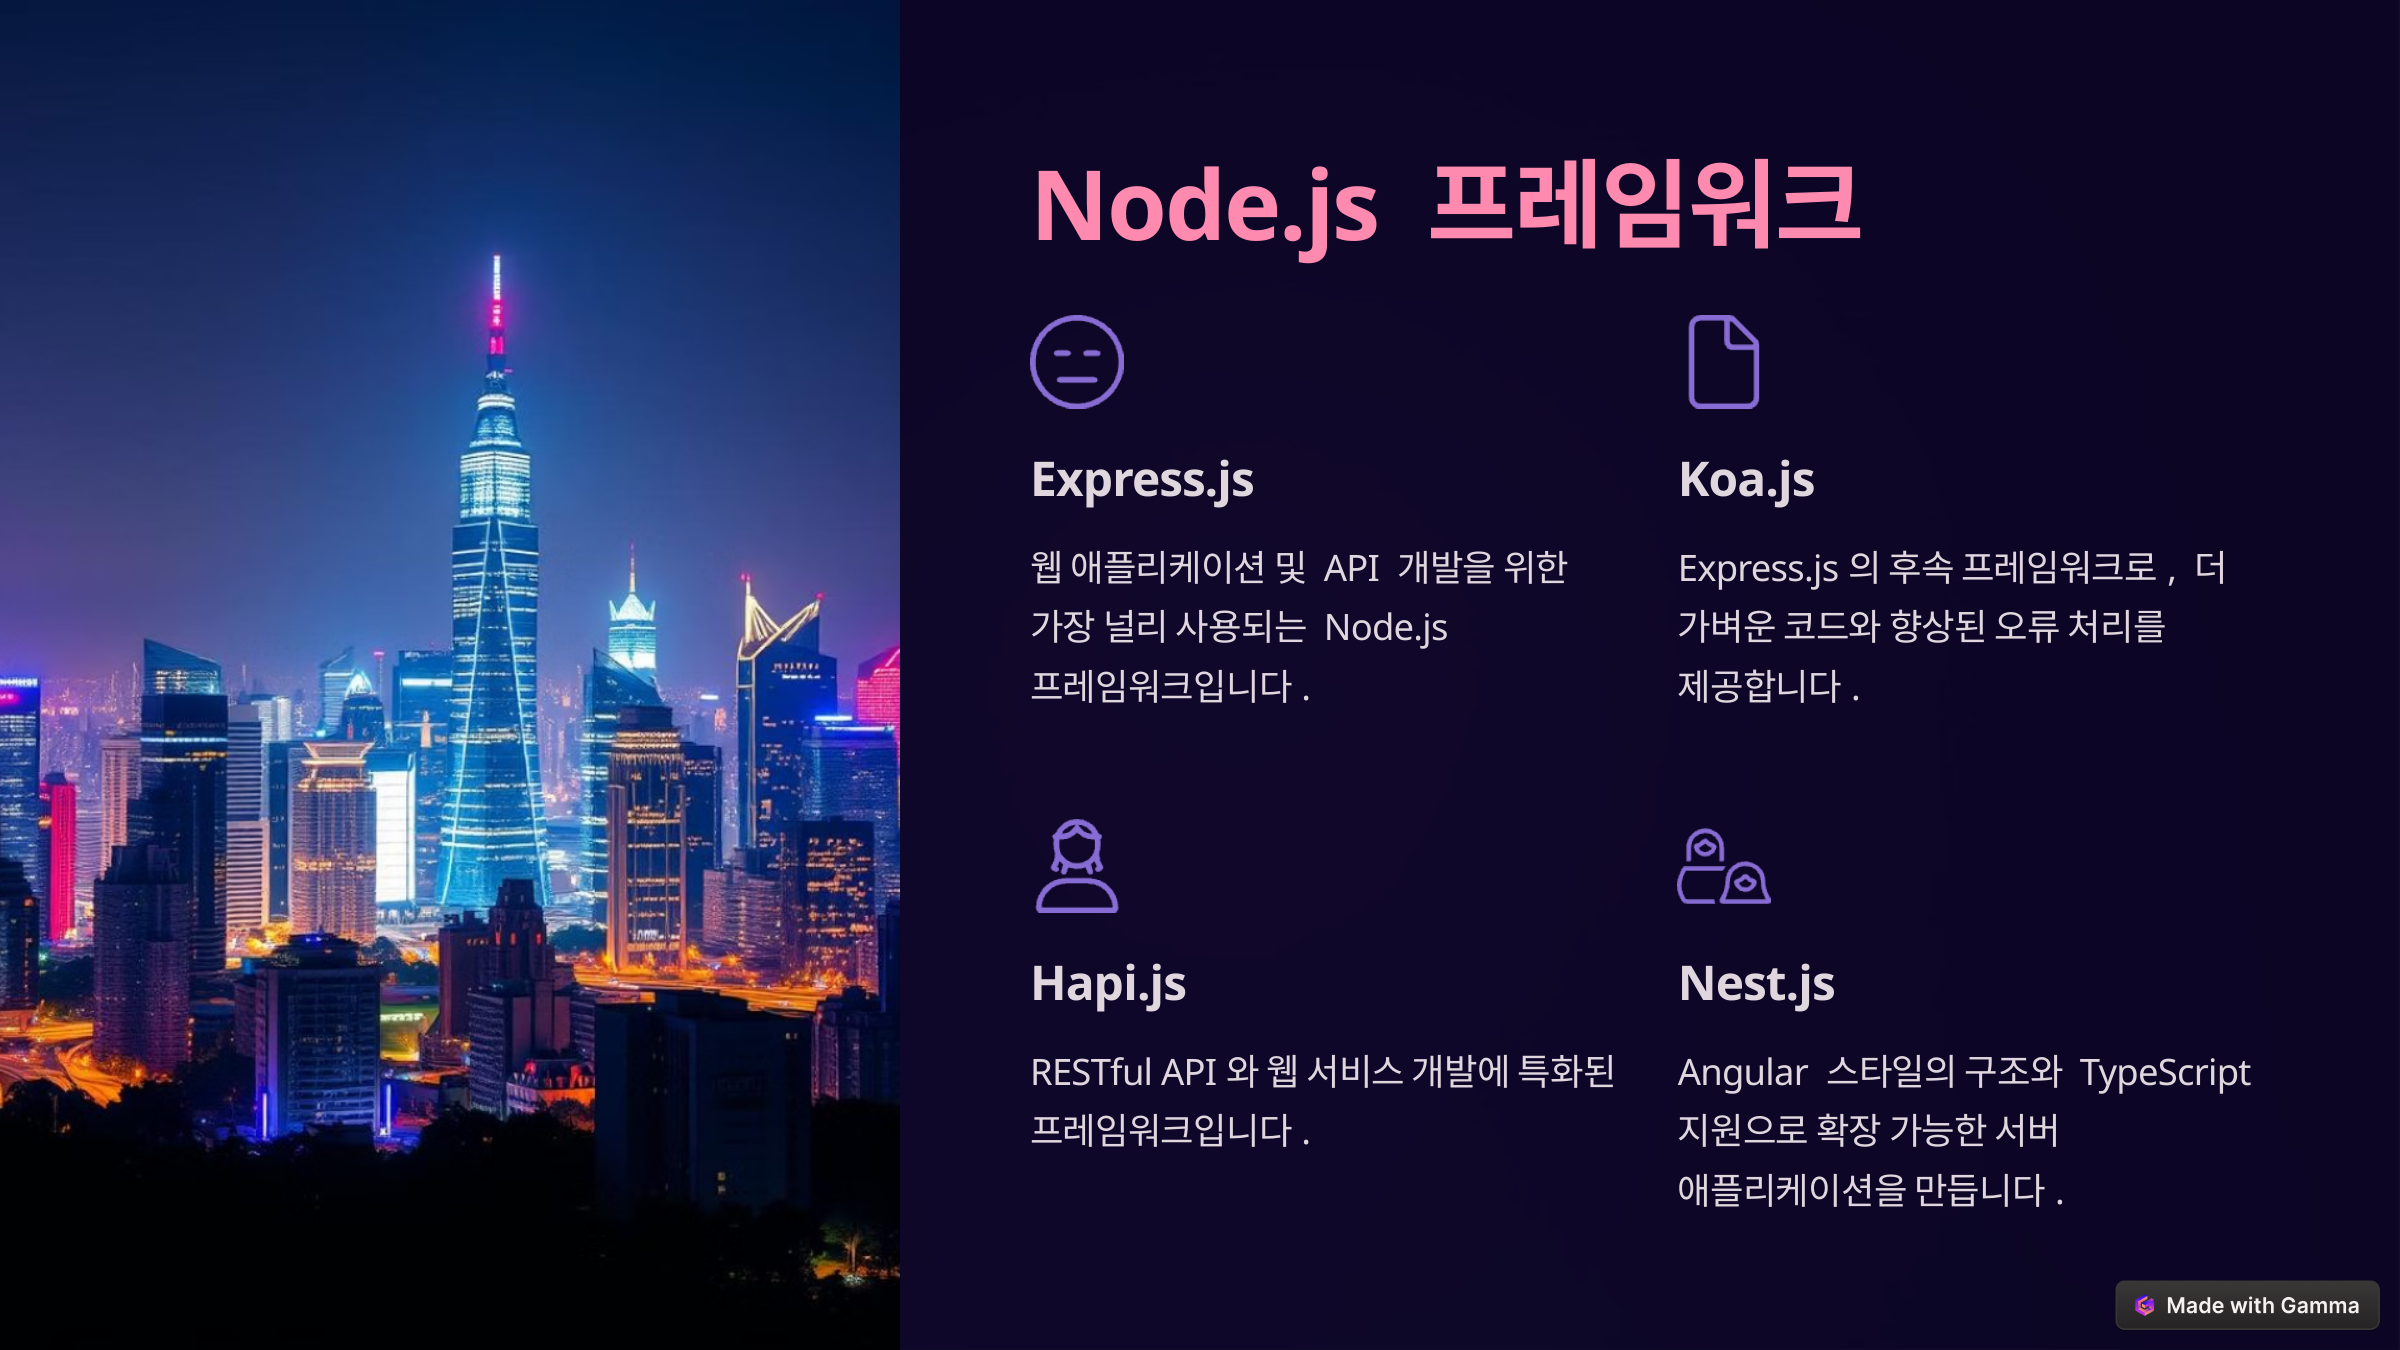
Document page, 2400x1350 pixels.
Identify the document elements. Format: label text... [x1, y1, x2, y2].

picture [1677, 819, 1771, 913]
picture [1030, 819, 1124, 913]
text_box 웹 애플리케이션 및 API 개발을 위한 가장 널리 사용되는 Node.js 프레임워크입니다. [1030, 529, 1622, 709]
text_box RESTful API와 웹 서비스 개발에 특화된 프레임워크입니다. [1030, 1033, 1622, 1153]
text_box Express.js [1030, 446, 1519, 508]
text_box Express.js의 후속 프레임워크로, 더 가벼운 코드와 향상된 오류 처리를 제공합니다. [1677, 529, 2270, 709]
text_box Hapi.js [1030, 949, 1519, 1011]
text_box Koa.js [1677, 446, 2167, 508]
picture [1030, 315, 1124, 409]
text_box Angular 스타일의 구조와 TypeScript 지원으로 확장 가능한 서버 애플리케이션을 만듭니다. [1677, 1033, 2270, 1212]
picture [1677, 315, 1771, 409]
picture [0, 0, 900, 1350]
picture [2106, 1271, 2389, 1339]
text_box Nest.js [1677, 949, 2167, 1011]
text_box Node.js 프레임워크 [1030, 138, 2007, 261]
